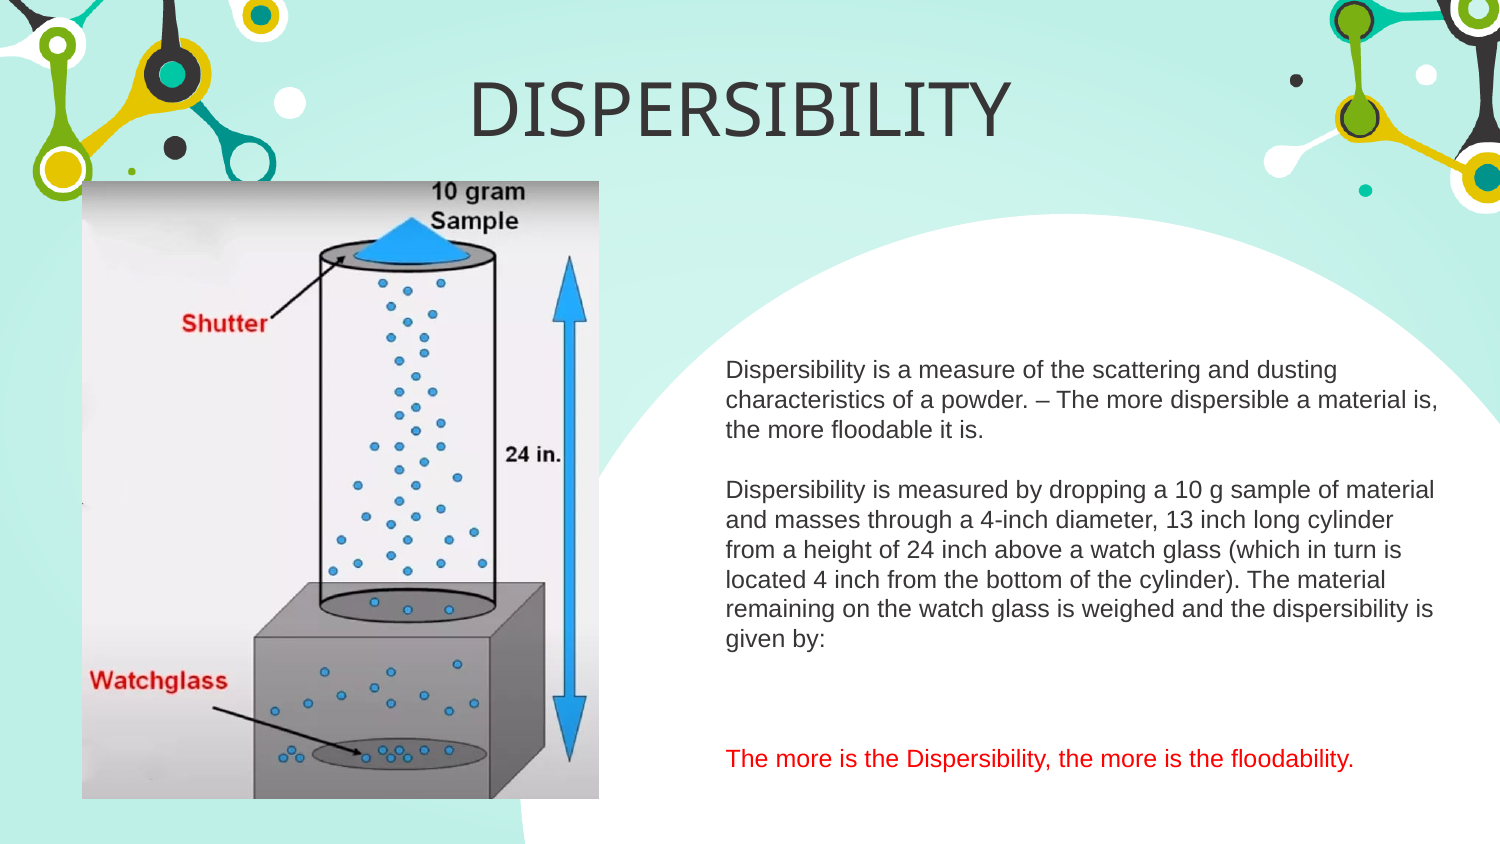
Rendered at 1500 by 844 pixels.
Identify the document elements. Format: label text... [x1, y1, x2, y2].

picture [0, 0, 1500, 844]
title DISPERSIBILITY [397, 46, 1103, 150]
text_box [520, 213, 1500, 844]
